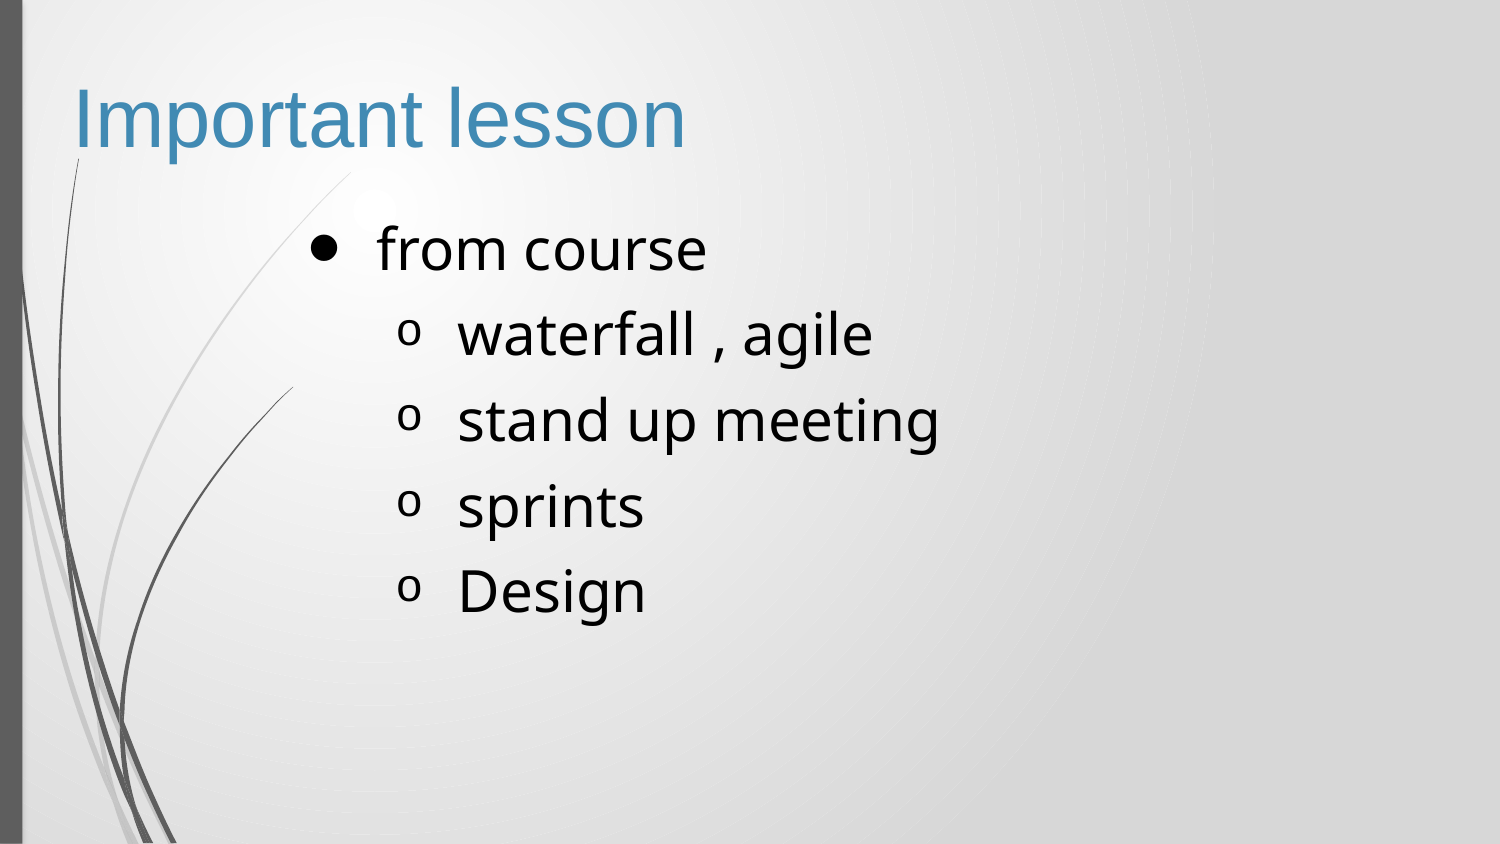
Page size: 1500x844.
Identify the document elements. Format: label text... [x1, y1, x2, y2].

text_box Important lesson [57, 56, 779, 172]
list from course waterfall , agile stand up meeting sprints Design [75, 196, 1425, 808]
